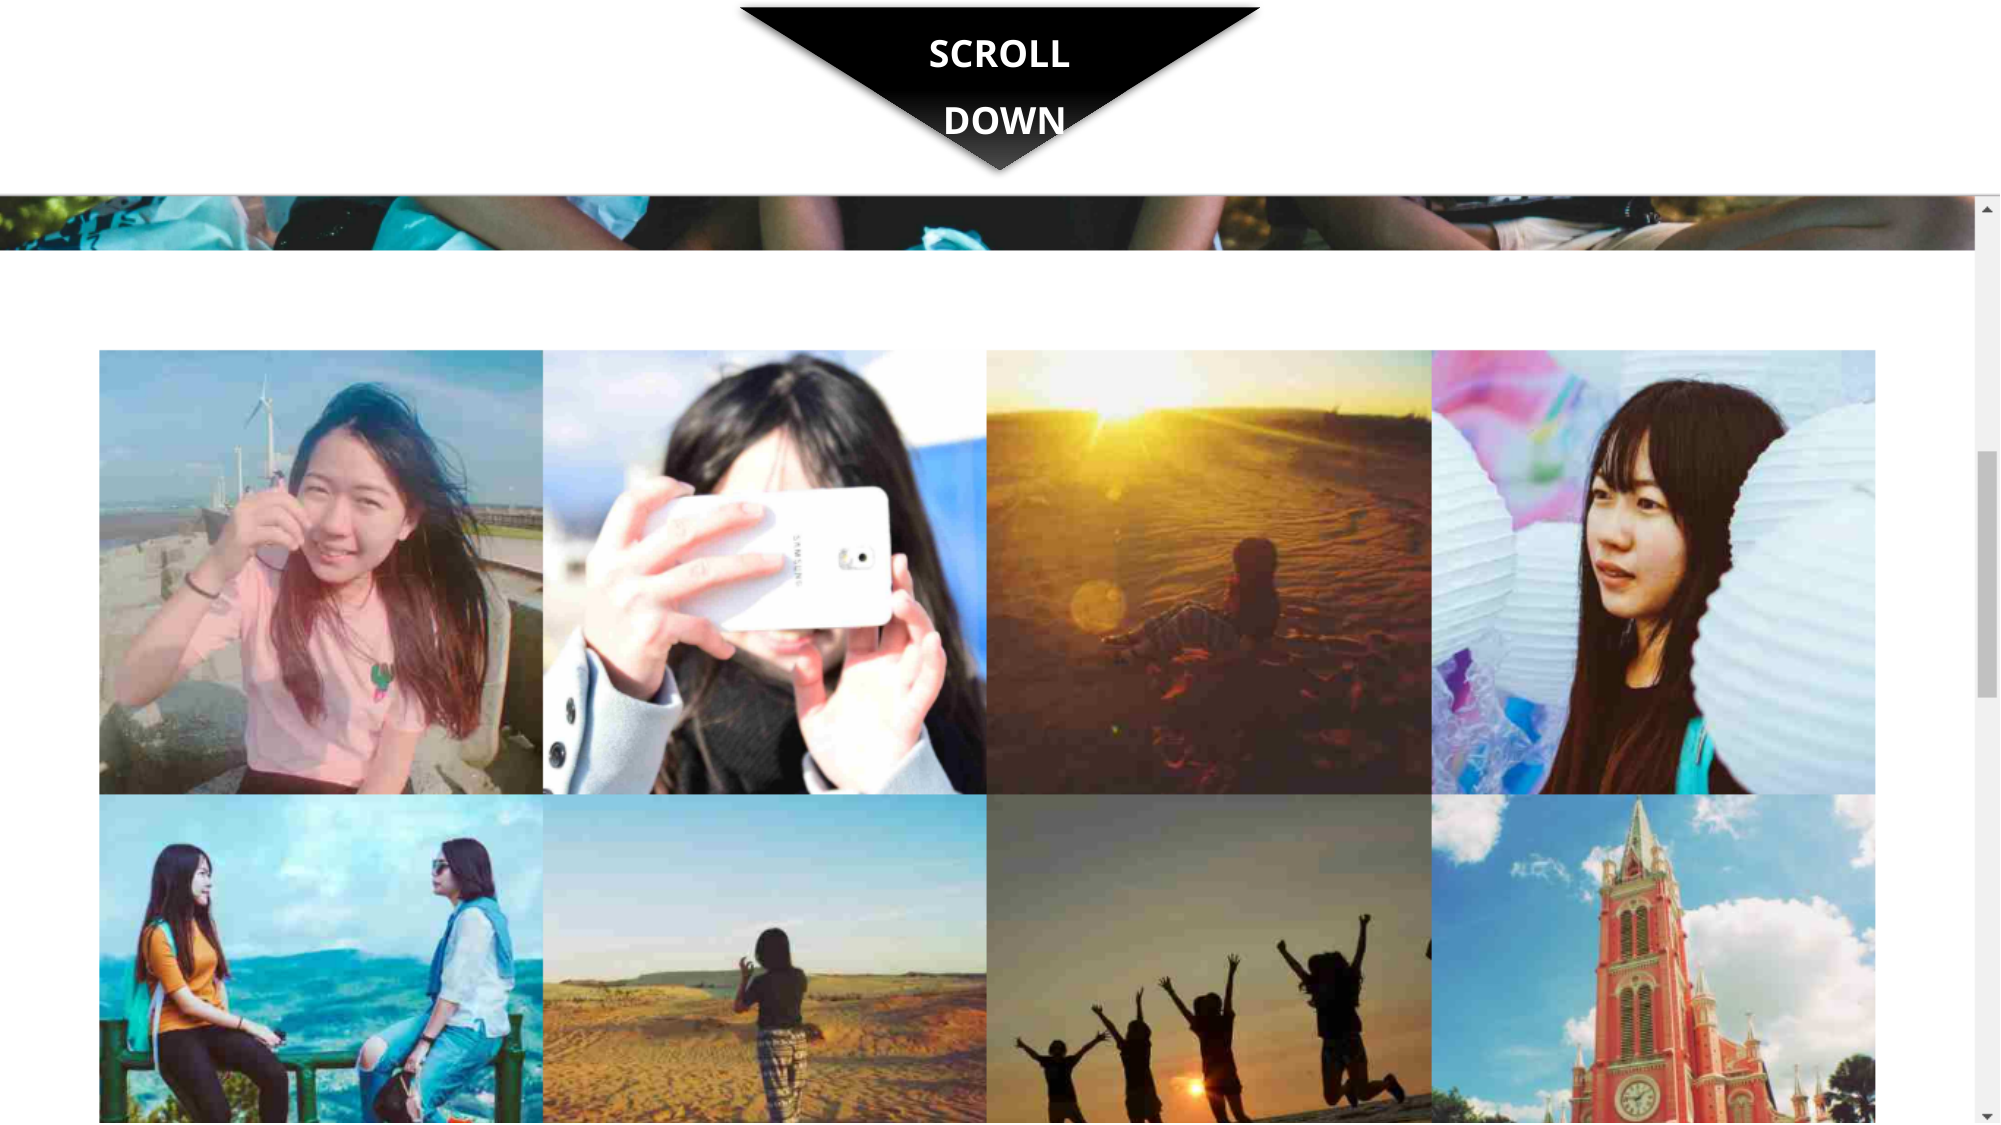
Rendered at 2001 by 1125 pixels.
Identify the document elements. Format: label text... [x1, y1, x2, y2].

text_box SCROLL DOWN [914, 0, 1086, 150]
picture [0, 193, 2000, 1123]
text_box [739, 7, 914, 117]
text_box [968, 150, 1032, 170]
text_box [1086, 7, 1261, 117]
